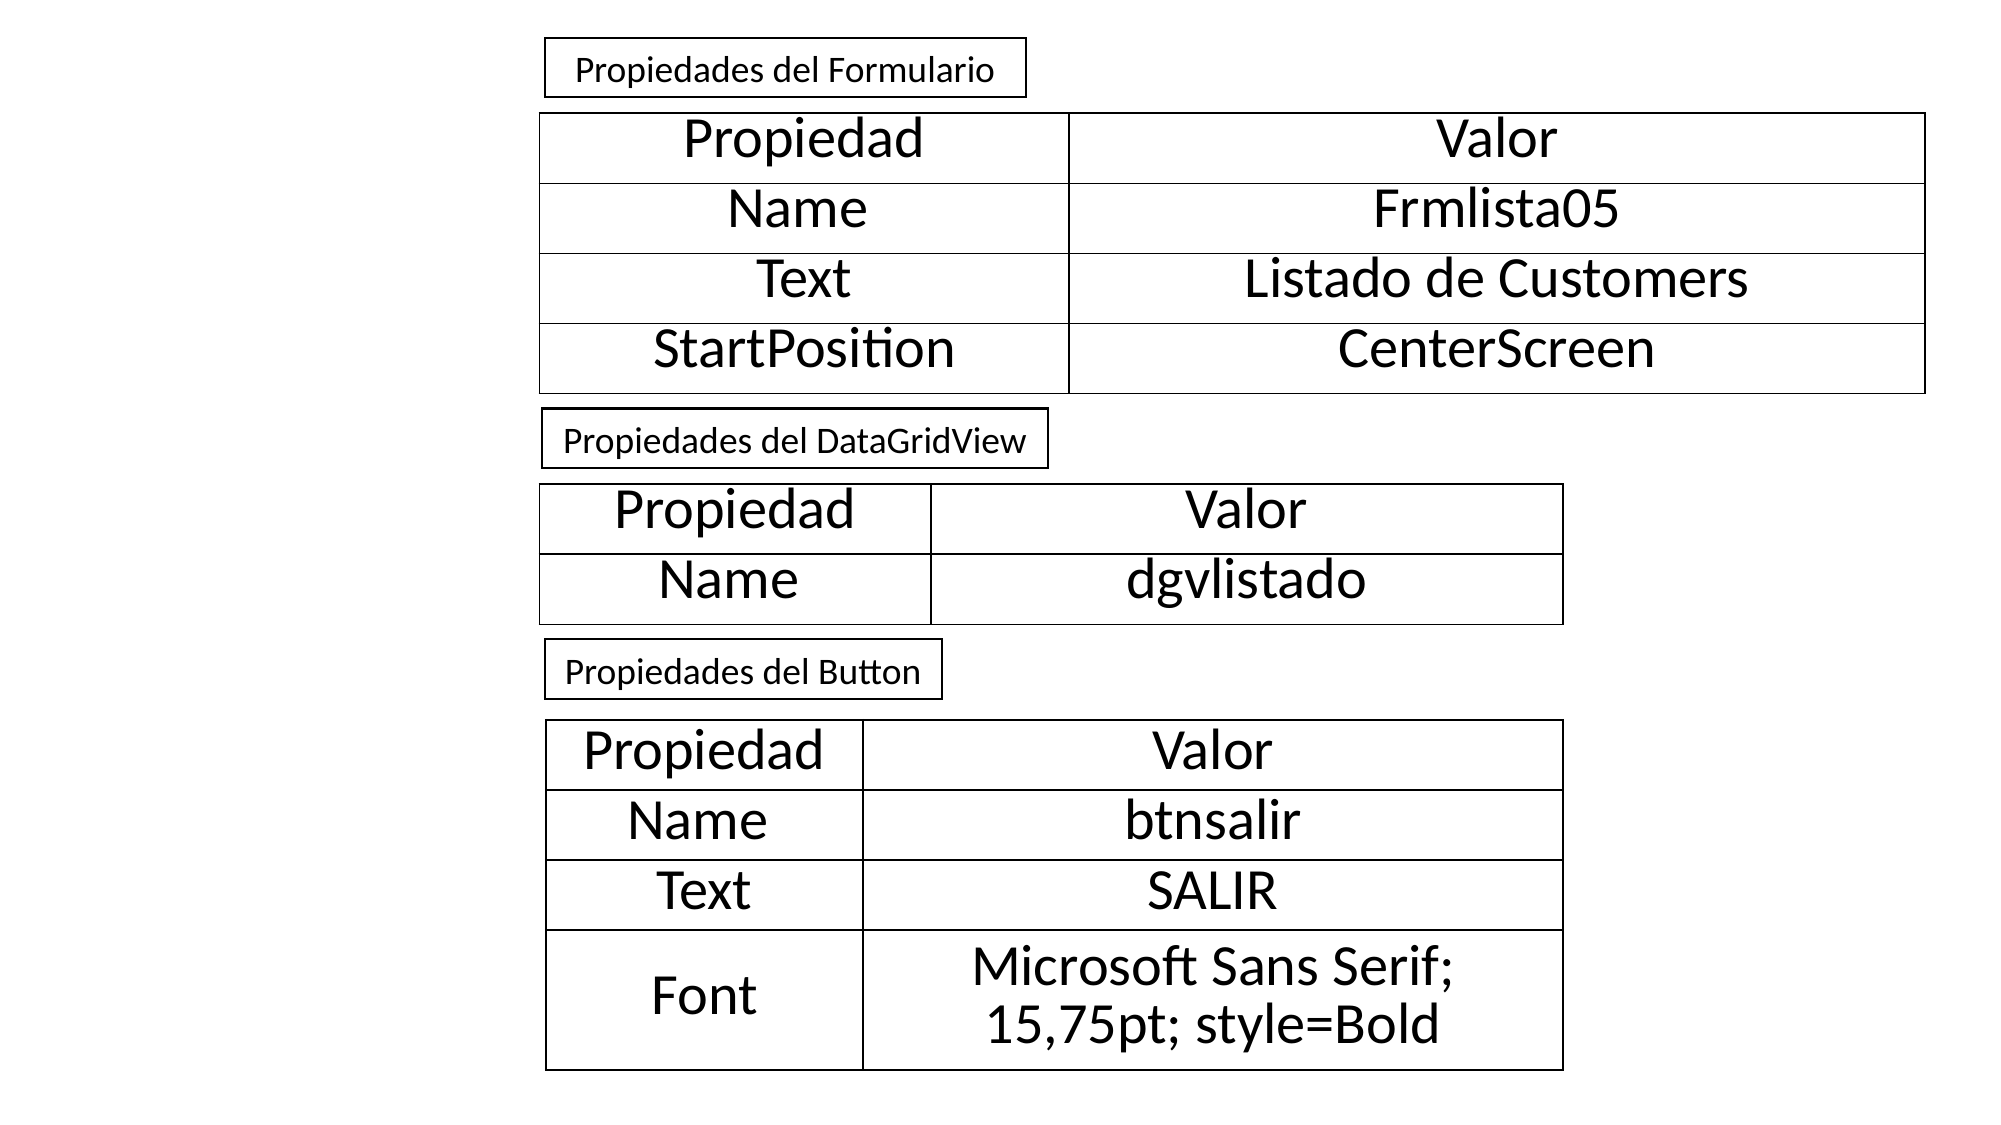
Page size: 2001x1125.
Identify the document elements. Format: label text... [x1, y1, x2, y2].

table_header Valor [932, 485, 1562, 553]
table_header Propiedad [540, 485, 930, 553]
table_header Valor [1070, 114, 1924, 183]
table_header Propiedad [540, 114, 1068, 183]
table_cell Microsoft Sans Serif; 15,75pt; style=Bold [864, 931, 1562, 1069]
table_cell Name [540, 184, 1068, 253]
table_cell Frmlista05 [1070, 184, 1924, 253]
table_cell Listado de Customers [1070, 254, 1924, 323]
text_box Propiedades del Formulario [544, 37, 1027, 98]
table_cell Text [547, 861, 862, 929]
table_cell Name [540, 555, 930, 624]
table_cell SALIR [864, 861, 1562, 929]
text_box Propiedades del Button [544, 638, 943, 700]
table_cell CenterScreen [1070, 324, 1924, 393]
table_cell StartPosition [540, 324, 1068, 393]
table_header Propiedad [547, 721, 862, 789]
table_cell Text [540, 254, 1068, 323]
table_cell Font [547, 931, 862, 1069]
table_cell dgvlistado [932, 555, 1562, 624]
text_box Propiedades del DataGridView [541, 407, 1049, 469]
table_cell btnsalir [864, 791, 1562, 859]
table_cell Name [547, 791, 862, 859]
table_header Valor [864, 721, 1562, 789]
